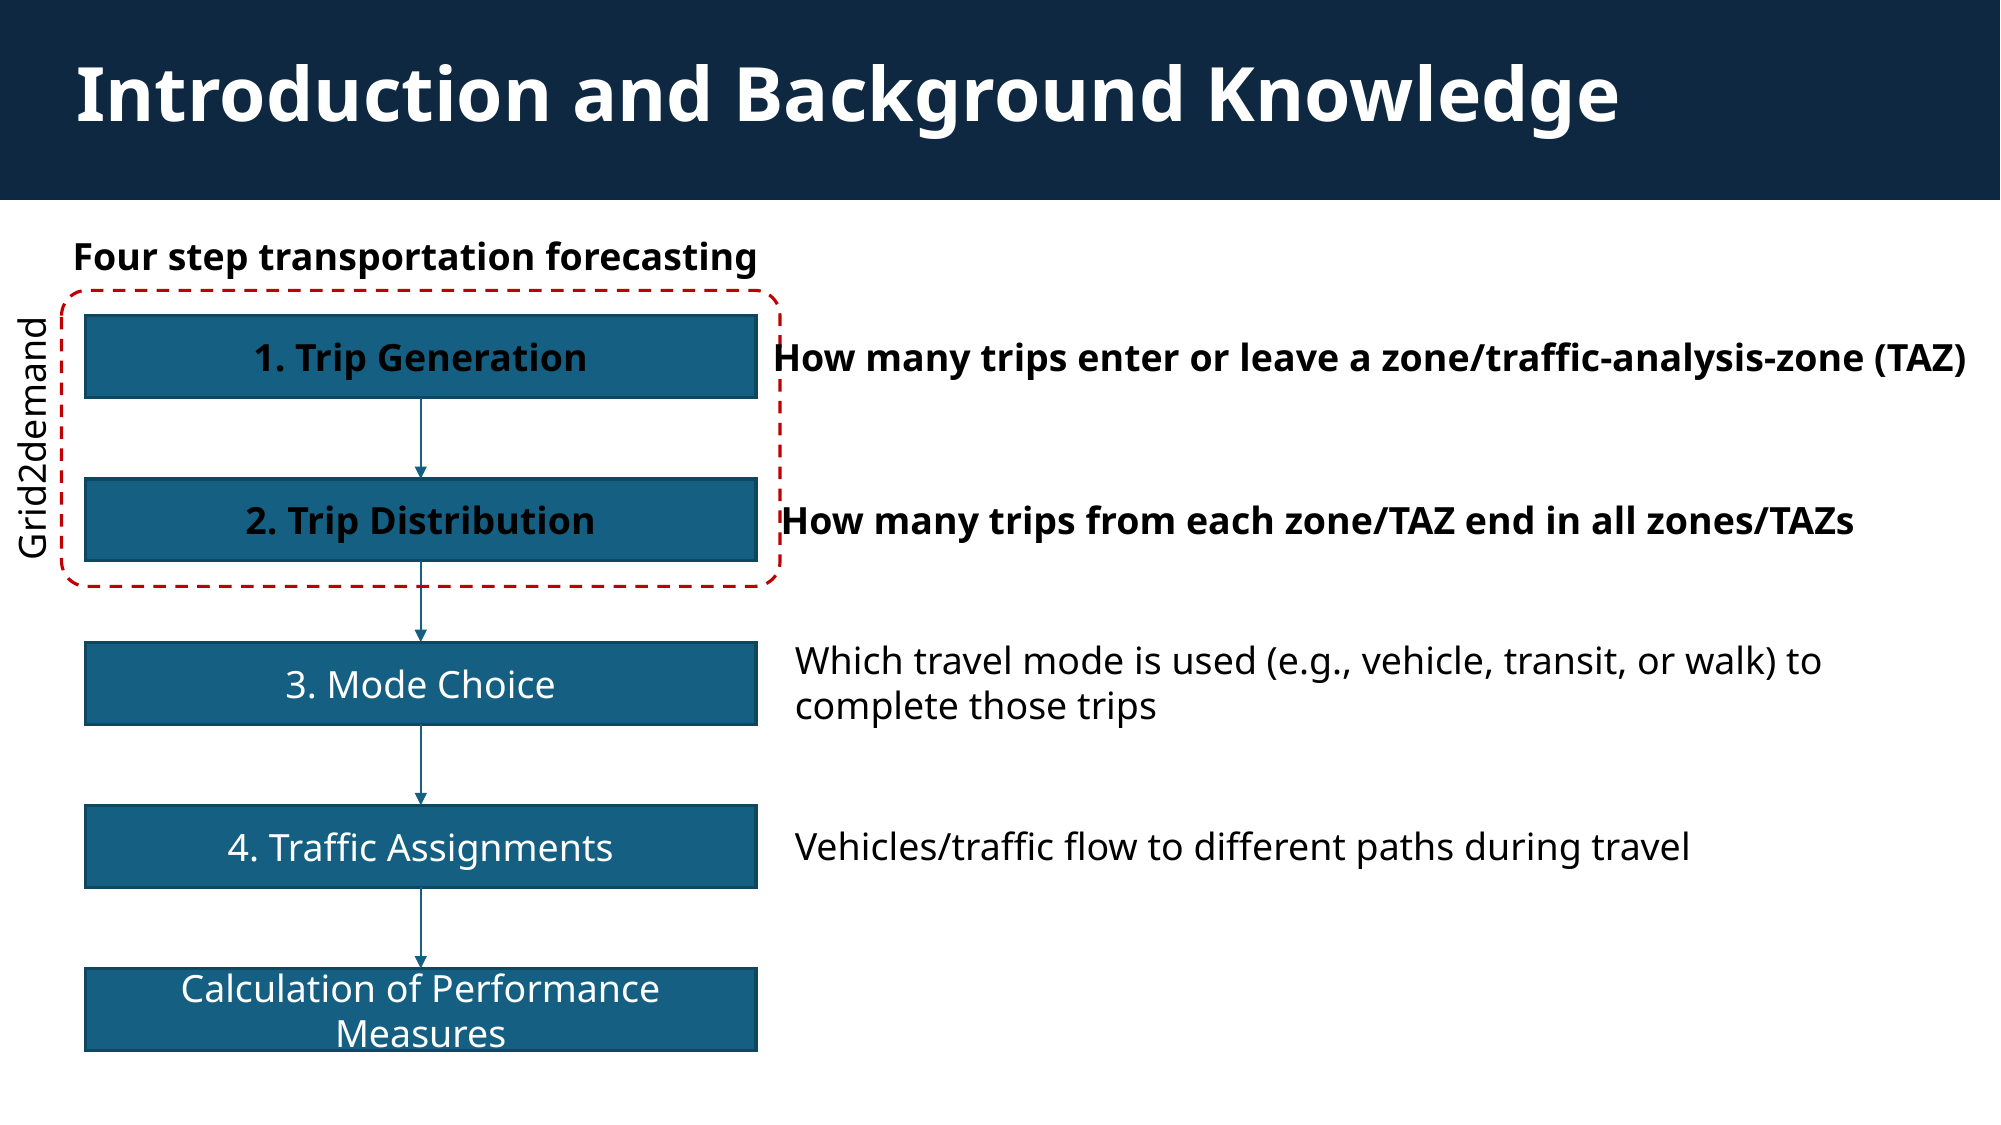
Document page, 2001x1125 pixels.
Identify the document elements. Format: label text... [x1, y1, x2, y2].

text_box [61, 288, 782, 588]
text_box Grid2demand [0, 301, 61, 575]
text_box 3. Mode Choice [84, 641, 758, 726]
text_box Four step transportation forecasting [57, 225, 784, 286]
text_box Vehicles/traffic flow to different paths during travel [780, 815, 1958, 876]
text_box How many trips from each zone/TAZ end in all zones/TAZs [765, 489, 1871, 550]
title Introduction and Background Knowledge [61, 17, 1863, 178]
text_box Which travel mode is used (e.g., vehicle, transit, or walk) to complete those trips [780, 629, 1958, 735]
text_box 4. Traffic Assignments [84, 804, 758, 889]
text_box How many trips enter or leave a zone/traffic-analysis-zone (TAZ) [757, 326, 1983, 387]
text_box Calculation of Performance Measures [84, 967, 758, 1052]
